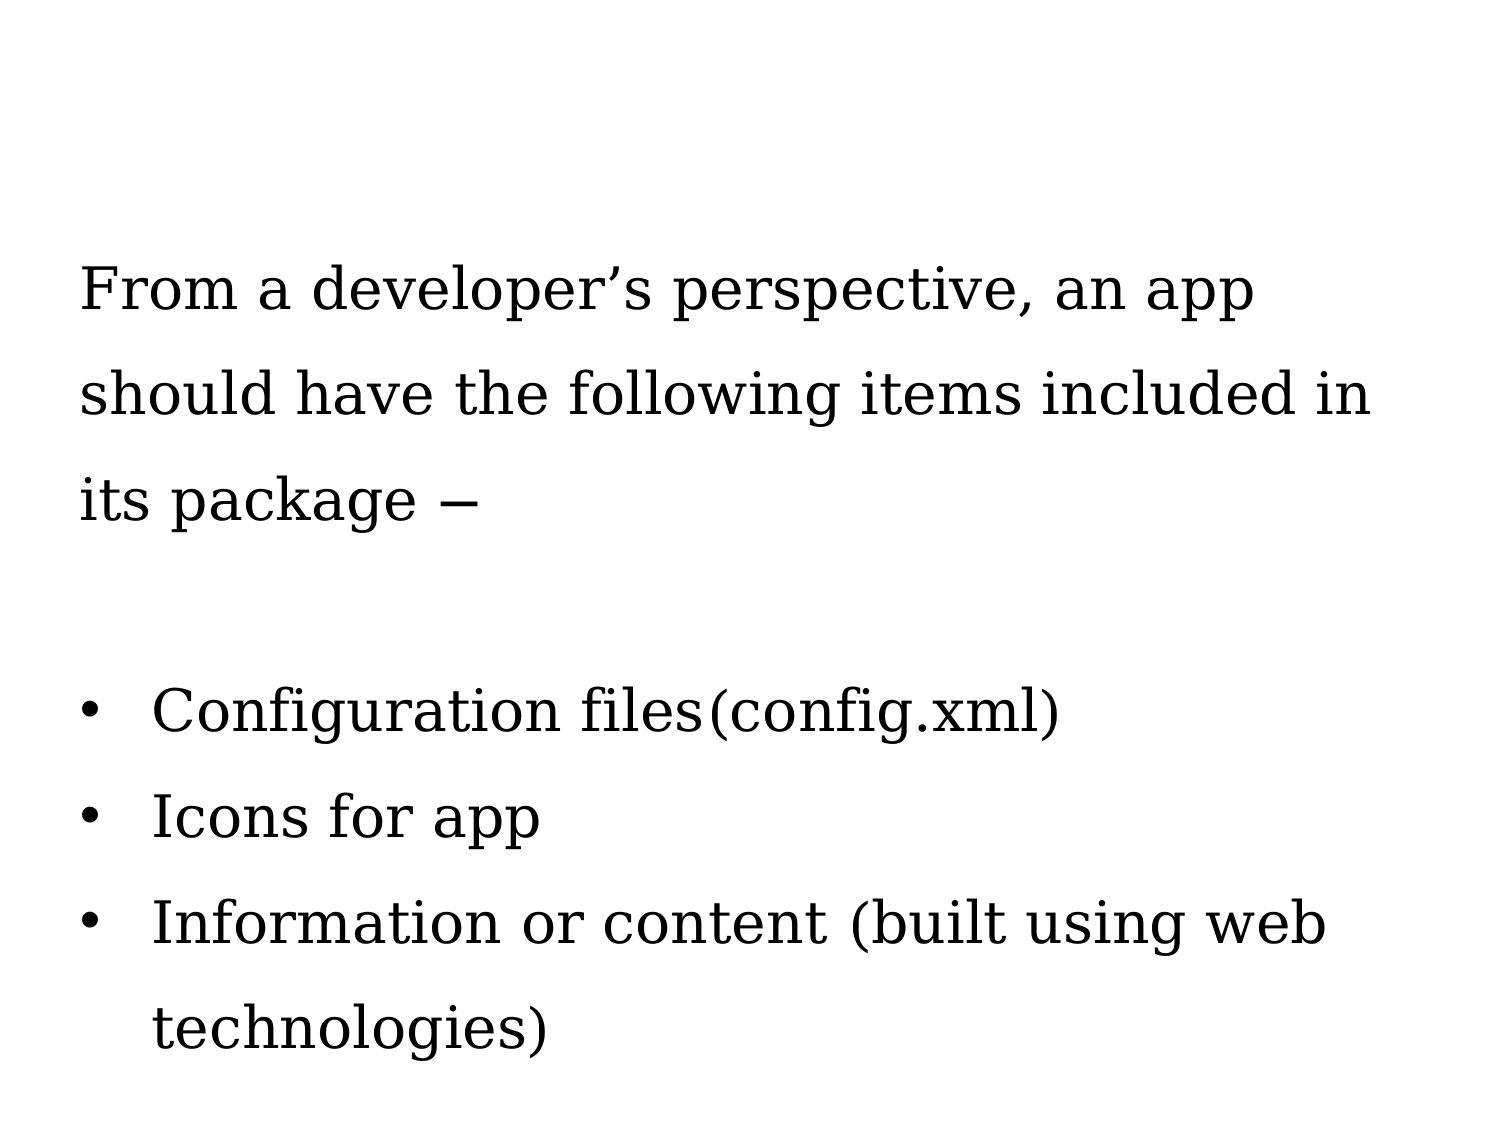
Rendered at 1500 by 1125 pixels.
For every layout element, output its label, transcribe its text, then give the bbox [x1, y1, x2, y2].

list From a developer’s perspective, an app should have the following items included in its package − Configuration files(config.xml) Icons for app Information or content (built using web technologies) [64, 208, 1436, 1071]
